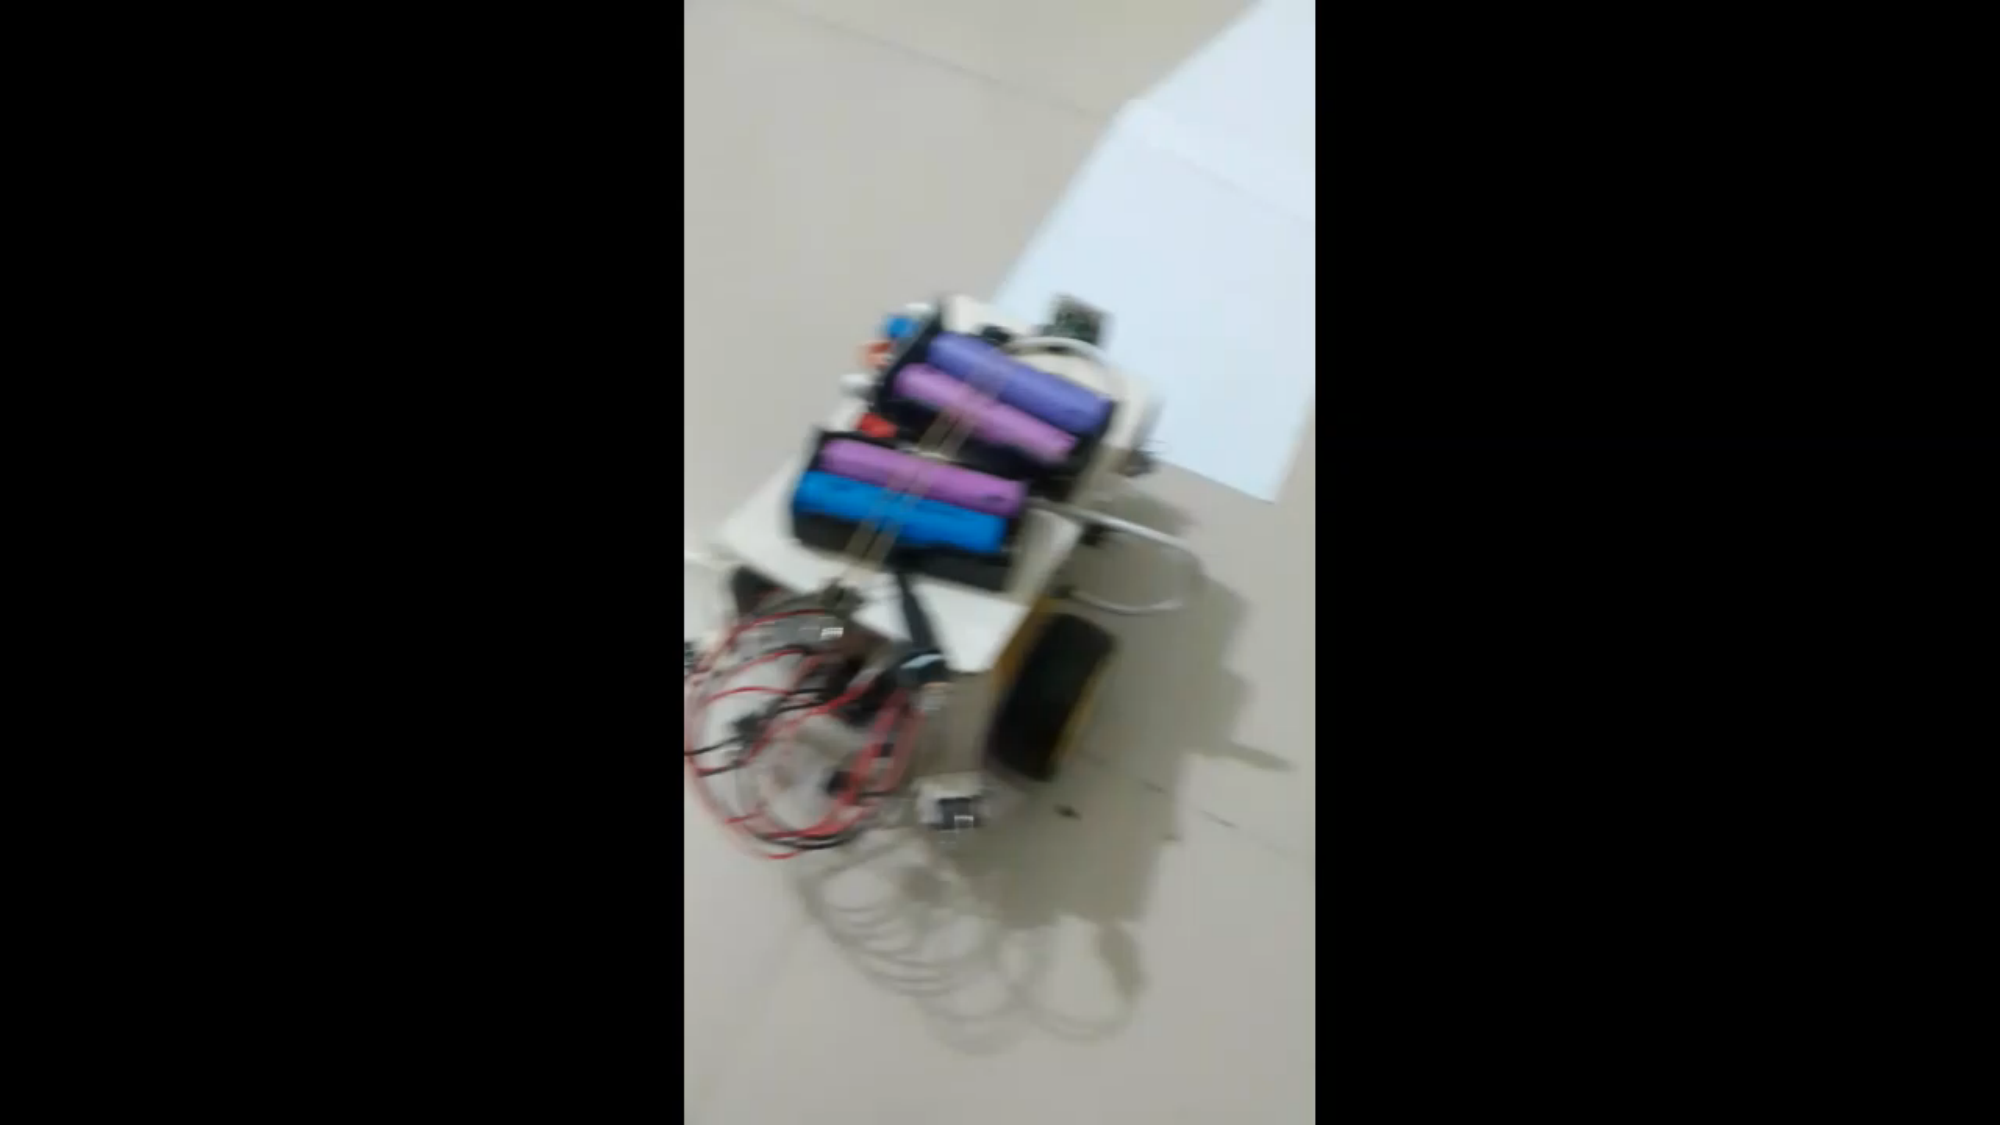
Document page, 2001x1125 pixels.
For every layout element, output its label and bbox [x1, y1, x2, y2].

text_box [0, 0, 2000, 1125]
